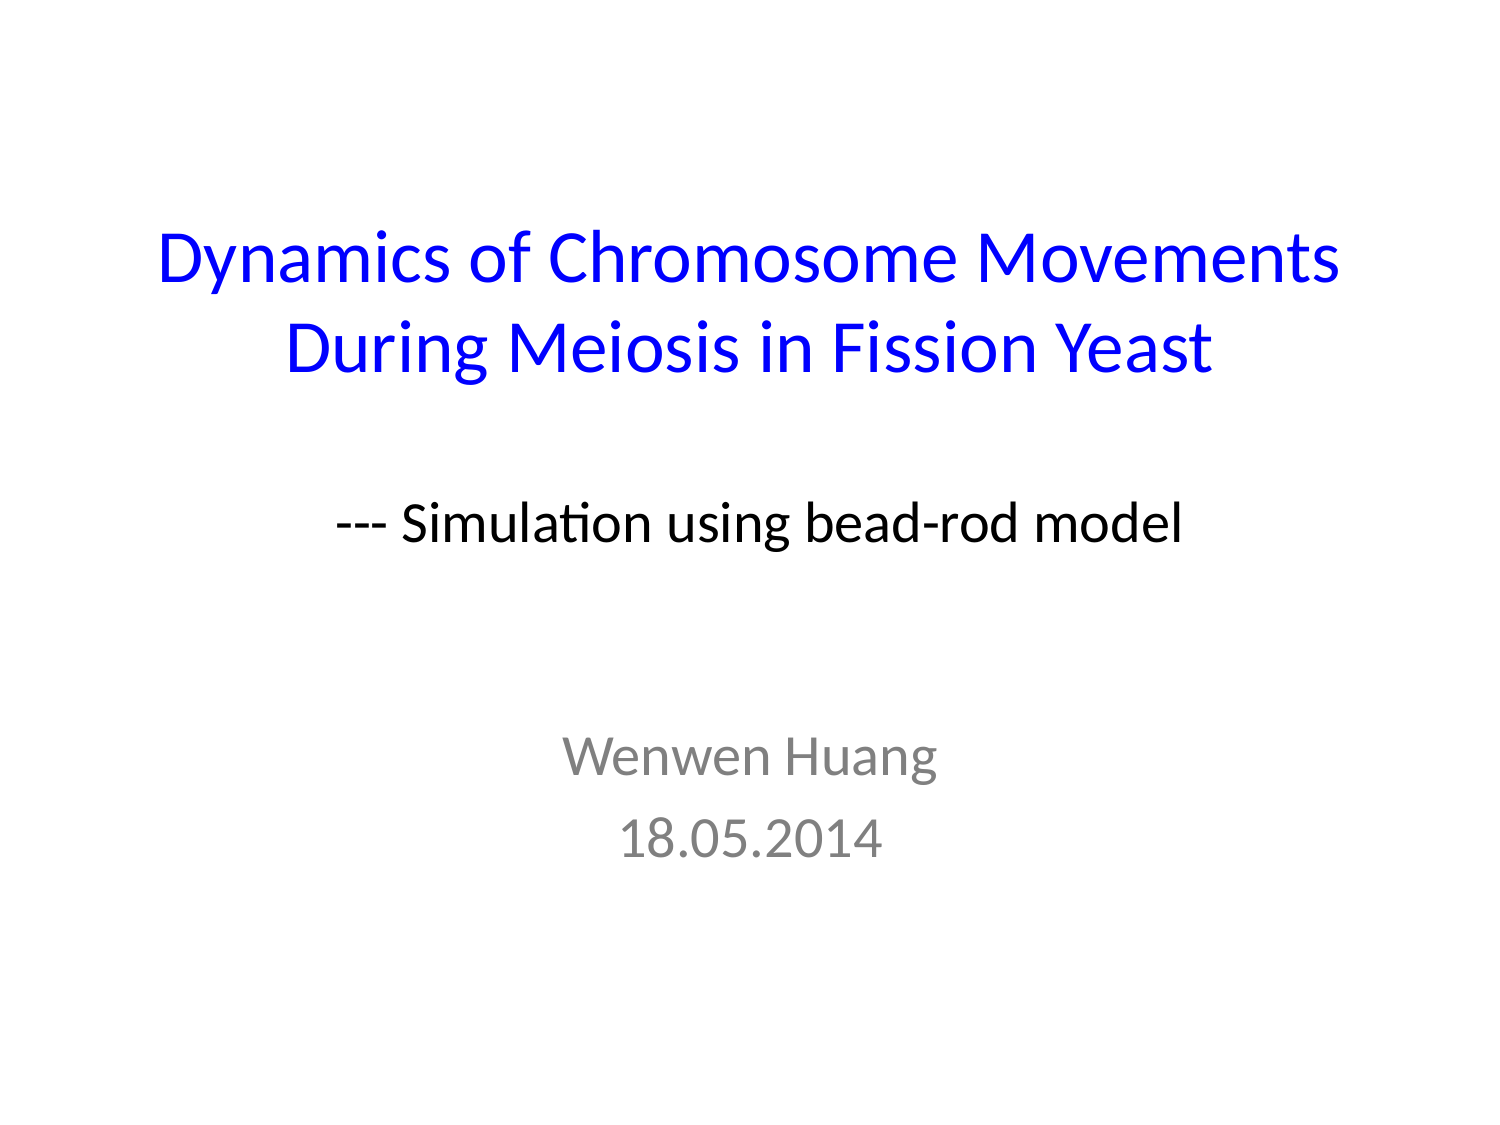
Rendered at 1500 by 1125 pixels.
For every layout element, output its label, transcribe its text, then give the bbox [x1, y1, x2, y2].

title Dynamics of Chromosome Movements During Meiosis in Fission Yeast [112, 176, 1388, 418]
text_box --- Simulation using bead-rod model [320, 477, 1199, 562]
subtitle Wenwen Huang 18.05.2014 [225, 710, 1275, 998]
